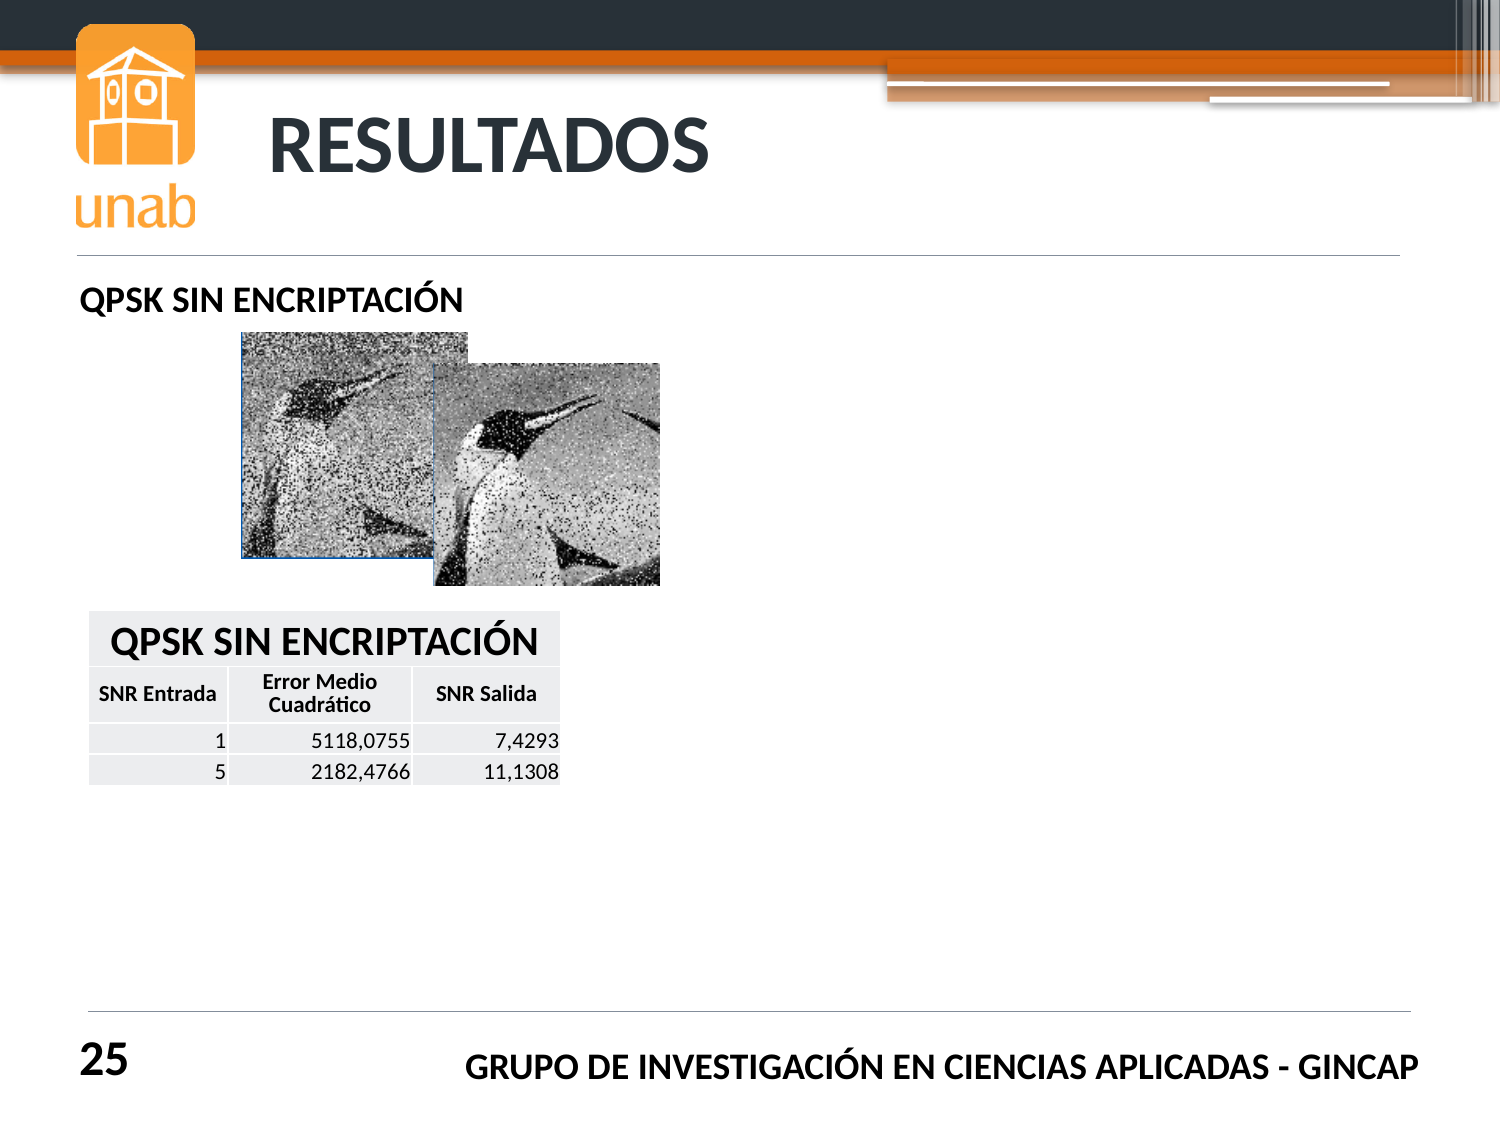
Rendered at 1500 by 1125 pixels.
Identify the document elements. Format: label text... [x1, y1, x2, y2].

text_box 25 [64, 1018, 160, 1093]
picture [240, 331, 661, 586]
table_cell 2182,4766 [229, 755, 411, 785]
table_cell Error Medio Cuadrático [229, 667, 411, 722]
table_cell 5 [89, 755, 227, 785]
table_cell SNR Entrada [89, 667, 227, 722]
text_box RESULTADOS [253, 45, 1400, 233]
picture [76, 23, 195, 228]
table_cell 1 [89, 724, 227, 753]
table_cell 11,1308 [413, 755, 560, 785]
table_header QPSK SIN ENCRIPTACIÓN [89, 611, 560, 666]
table_cell 5118,0755 [229, 724, 411, 753]
text_box QPSK SIN ENCRIPTACIÓN [64, 267, 1376, 327]
table_cell SNR Salida [413, 667, 560, 722]
table_cell 7,4293 [413, 724, 560, 753]
text_box GRUPO DE INVESTIGACIÓN EN CIENCIAS APLICADAS - GINCAP [383, 1034, 1435, 1095]
